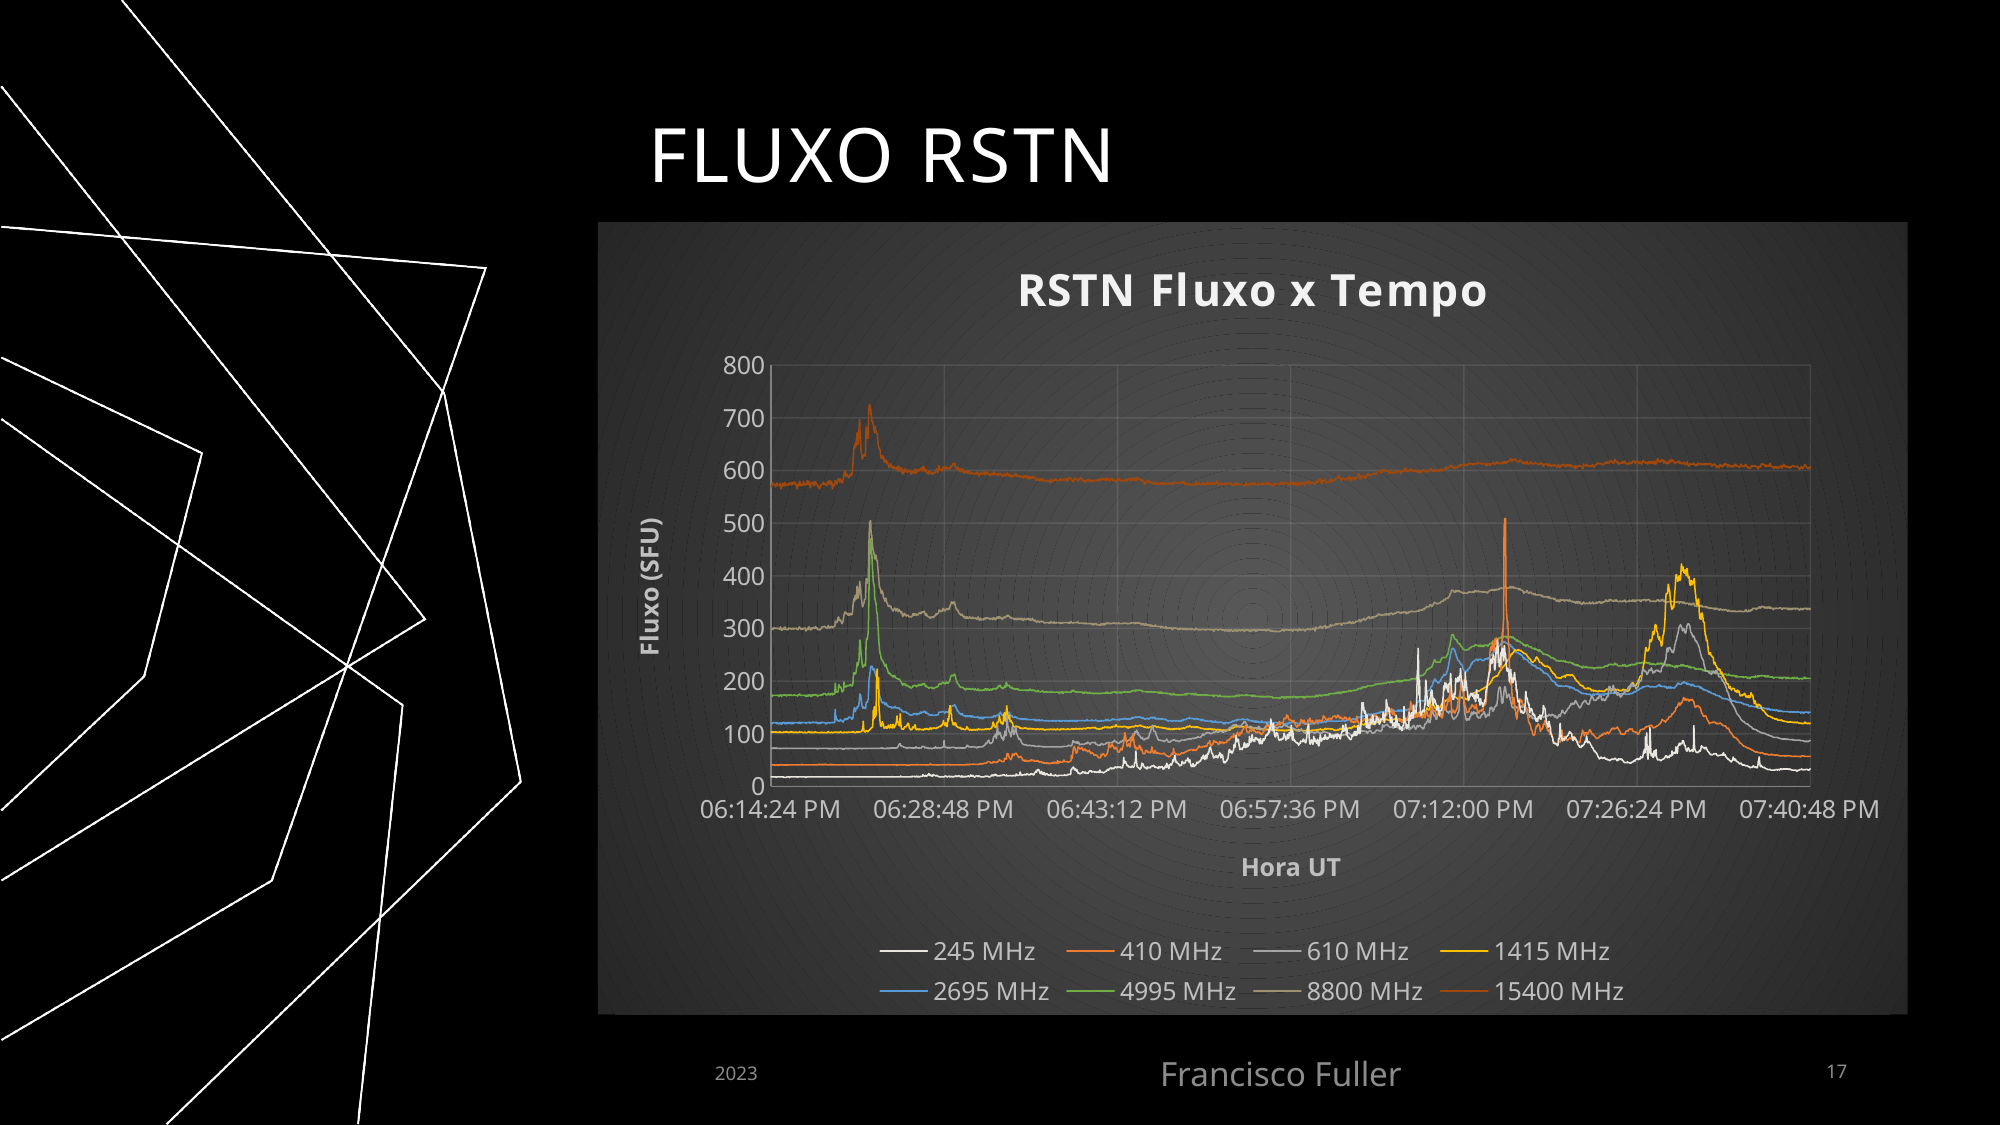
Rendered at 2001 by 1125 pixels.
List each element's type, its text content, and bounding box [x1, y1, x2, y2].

text_box Fluxo RSTN [633, 110, 1773, 210]
slide_number 2023 [699, 1042, 992, 1103]
footer Francisco Fuller [1062, 1042, 1500, 1103]
chart [597, 222, 1908, 1015]
picture [0, 0, 522, 1125]
slide_number 17 [1571, 1042, 1863, 1103]
